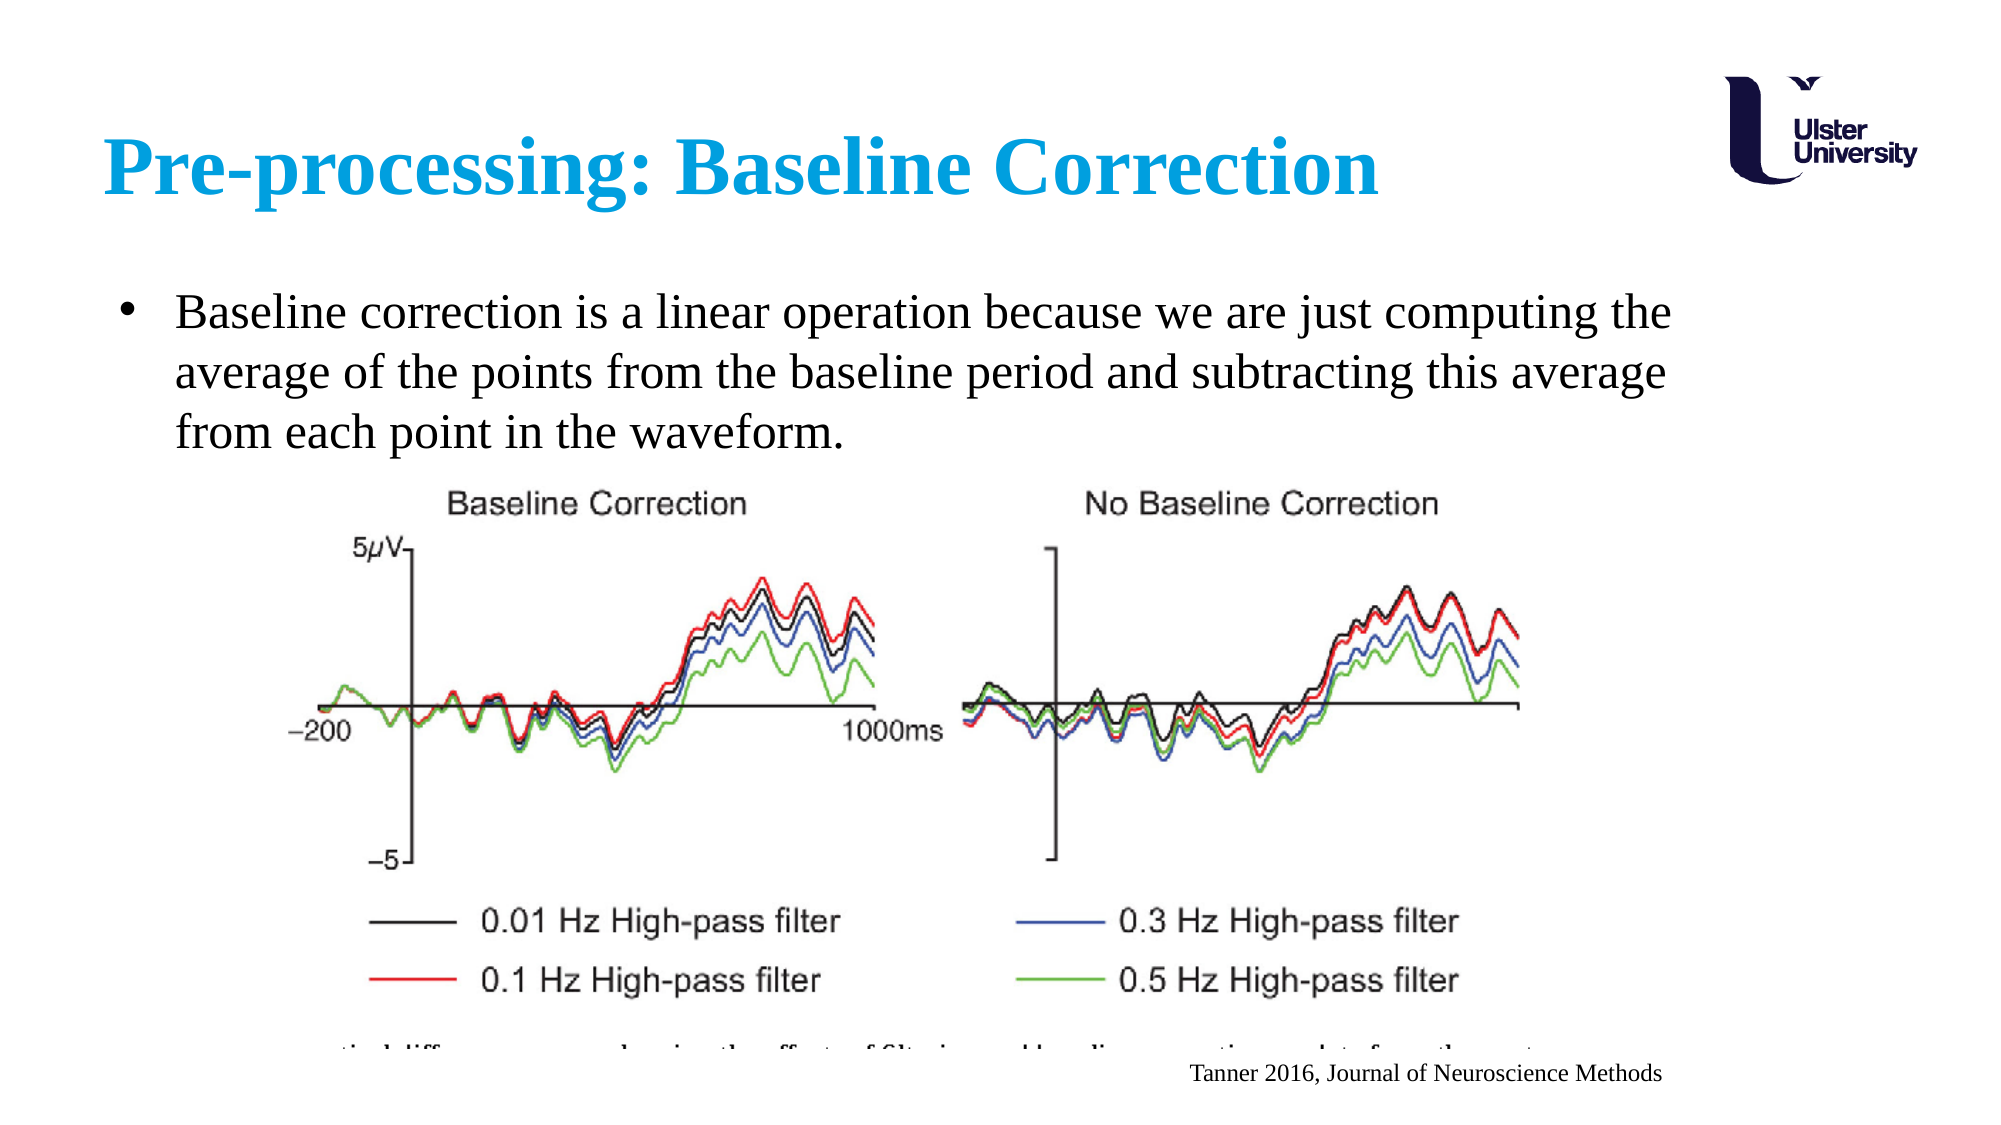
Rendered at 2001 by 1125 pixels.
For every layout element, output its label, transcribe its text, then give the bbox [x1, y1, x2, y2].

title Pre-processing: Baseline Correction [88, 93, 1693, 221]
picture [288, 486, 1564, 1049]
text_box Tanner 2016, Journal of Neuroscience Methods [1174, 1048, 1678, 1094]
text_box Baseline correction is a linear operation because we are just computing the average of the points from the baseline period and subtracting this average from each point in the waveform. [103, 271, 1774, 466]
picture [1688, 33, 1955, 221]
